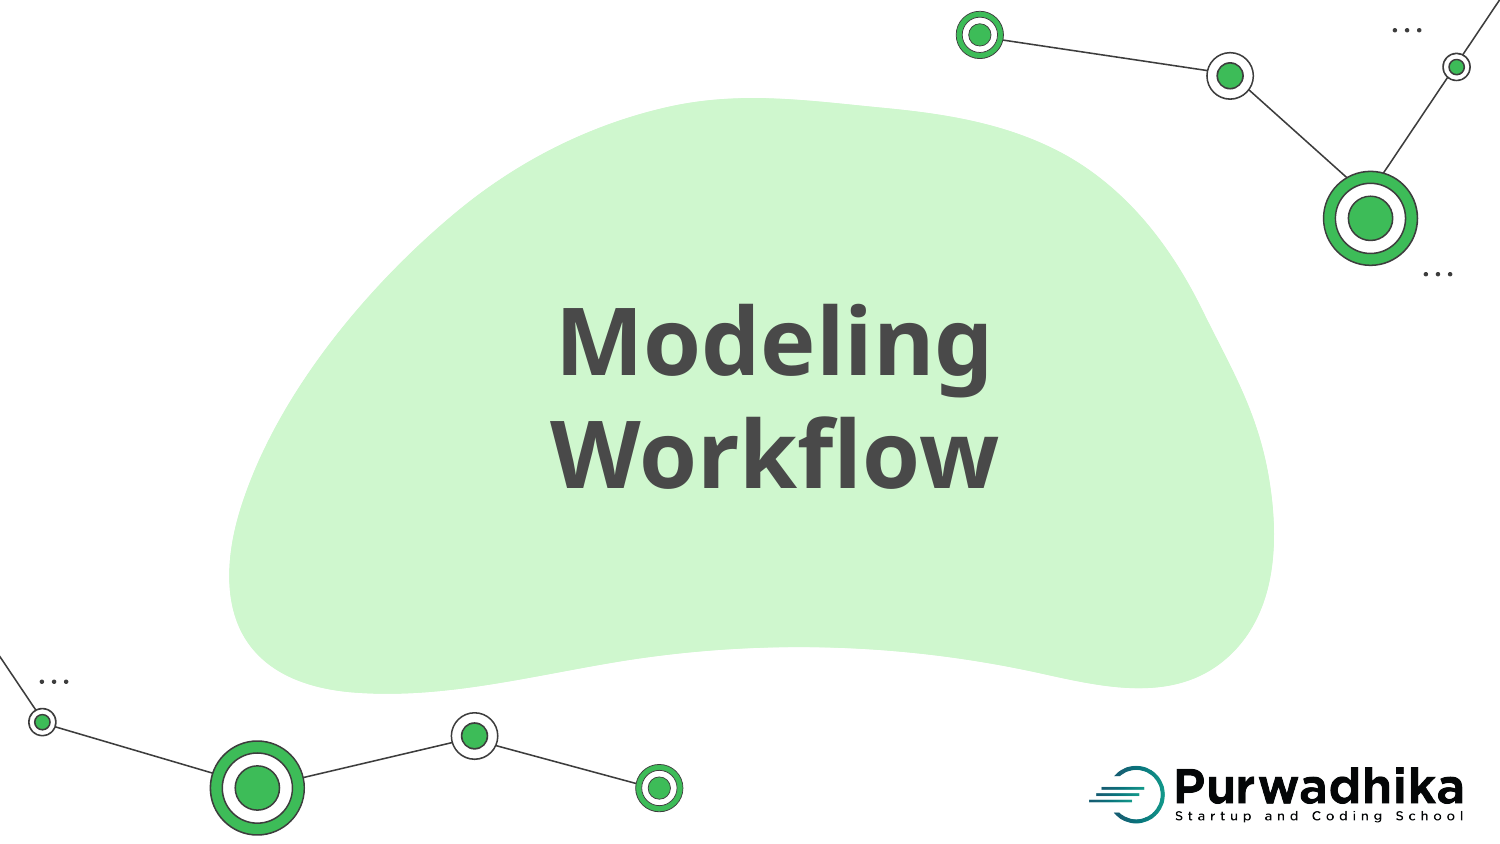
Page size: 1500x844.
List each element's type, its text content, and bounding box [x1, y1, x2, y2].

title Modeling Workflow [340, 268, 1210, 521]
picture [1085, 761, 1472, 828]
